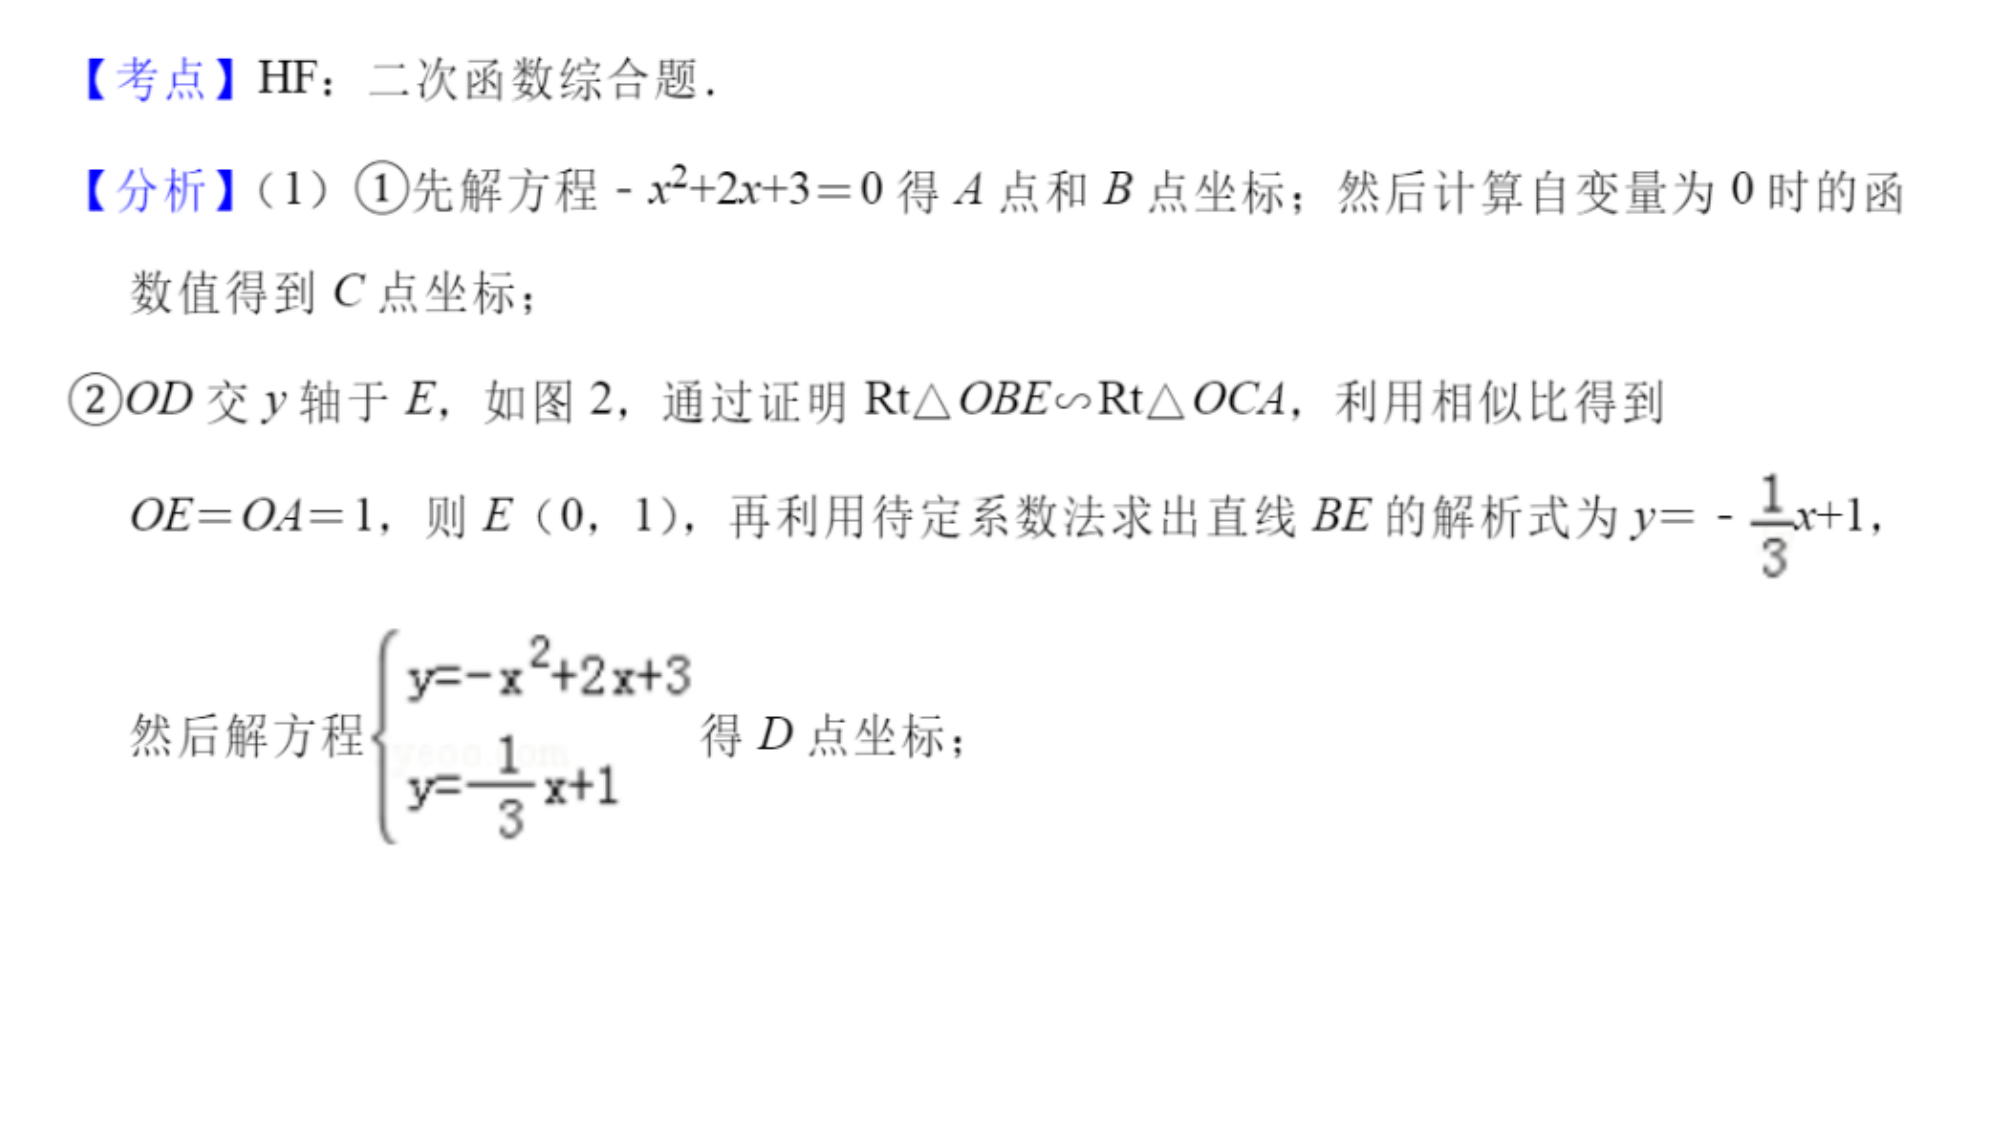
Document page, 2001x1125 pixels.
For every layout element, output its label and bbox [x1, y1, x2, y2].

picture [40, 38, 1990, 851]
